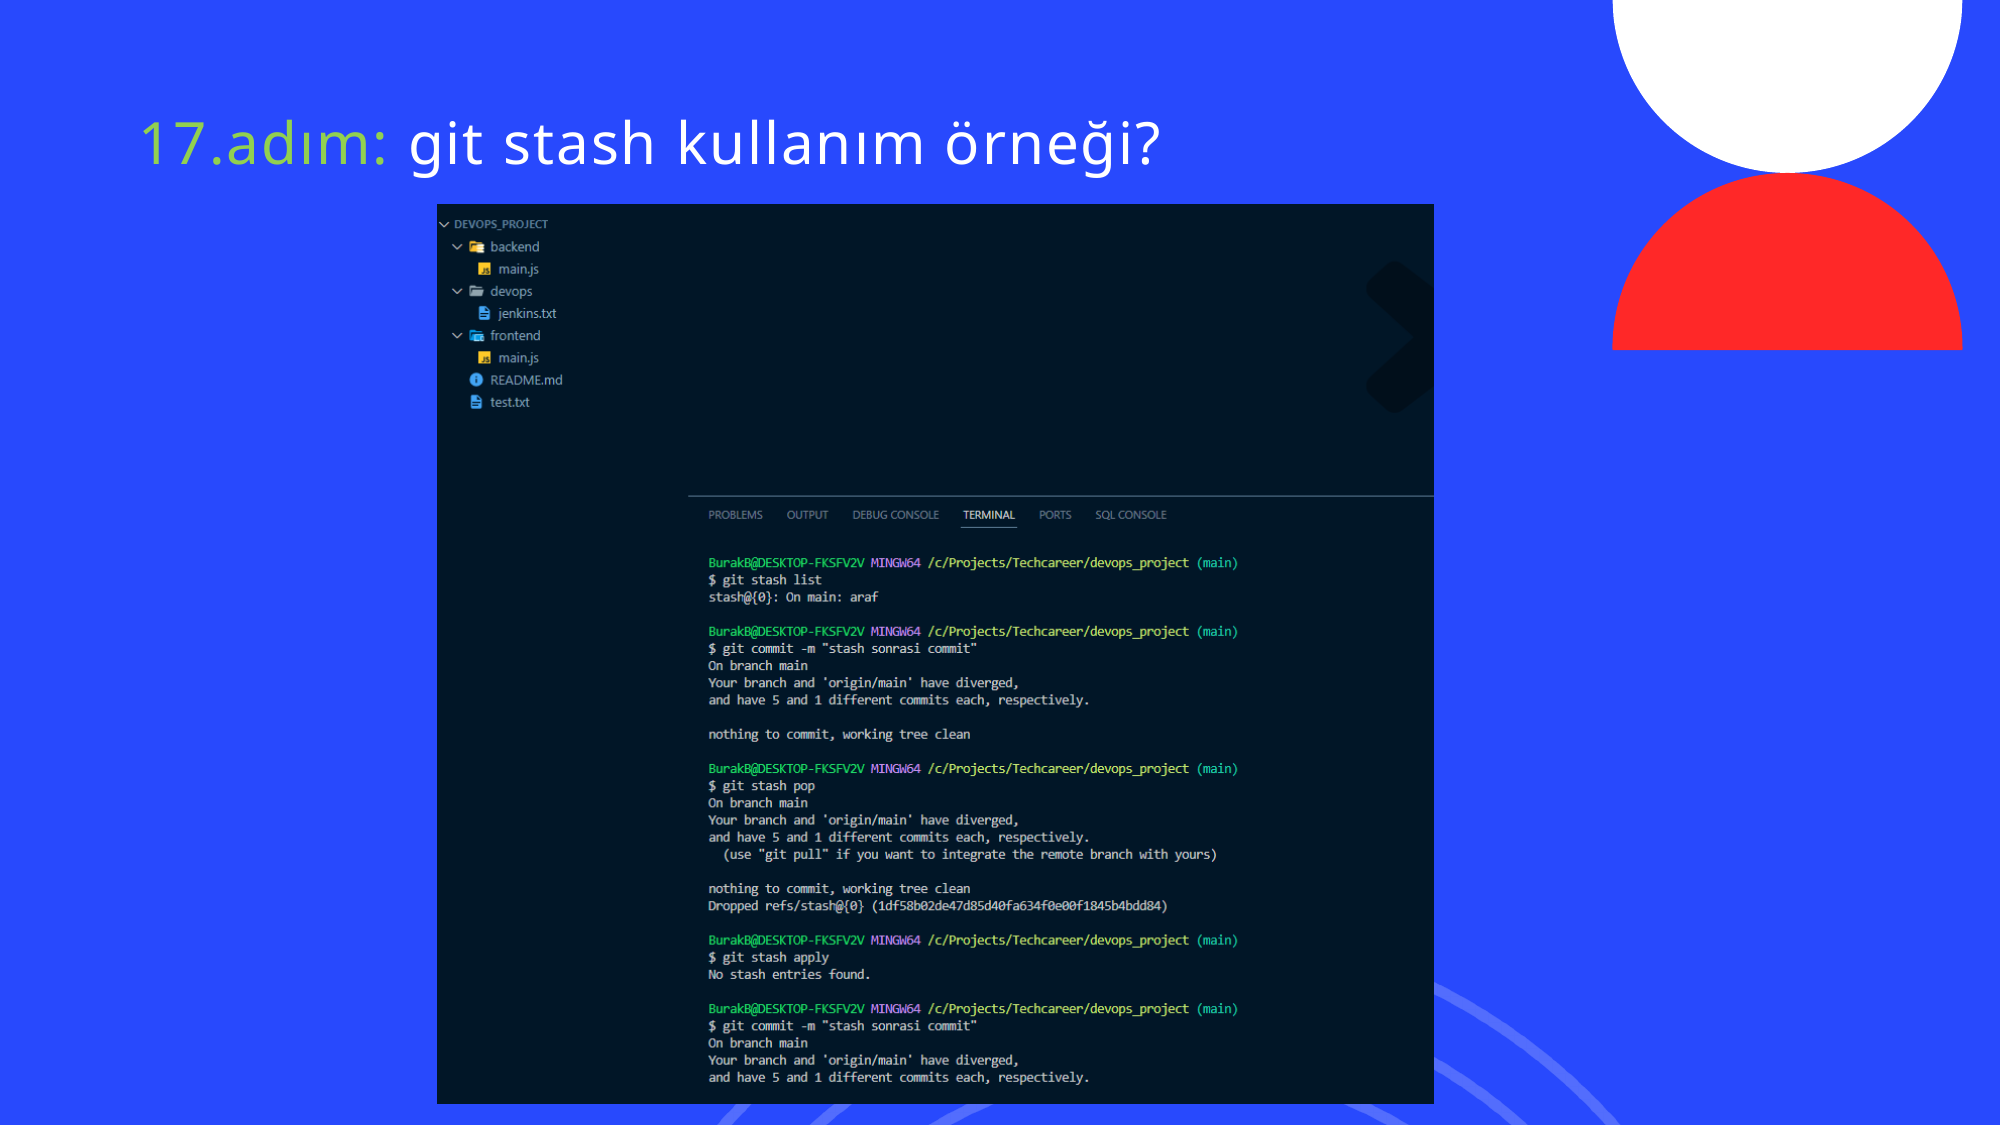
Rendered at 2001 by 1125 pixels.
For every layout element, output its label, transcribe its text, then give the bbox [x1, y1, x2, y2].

picture [437, 204, 1770, 1125]
title 17.adım: git stash kullanım örneği? [138, 105, 1619, 268]
